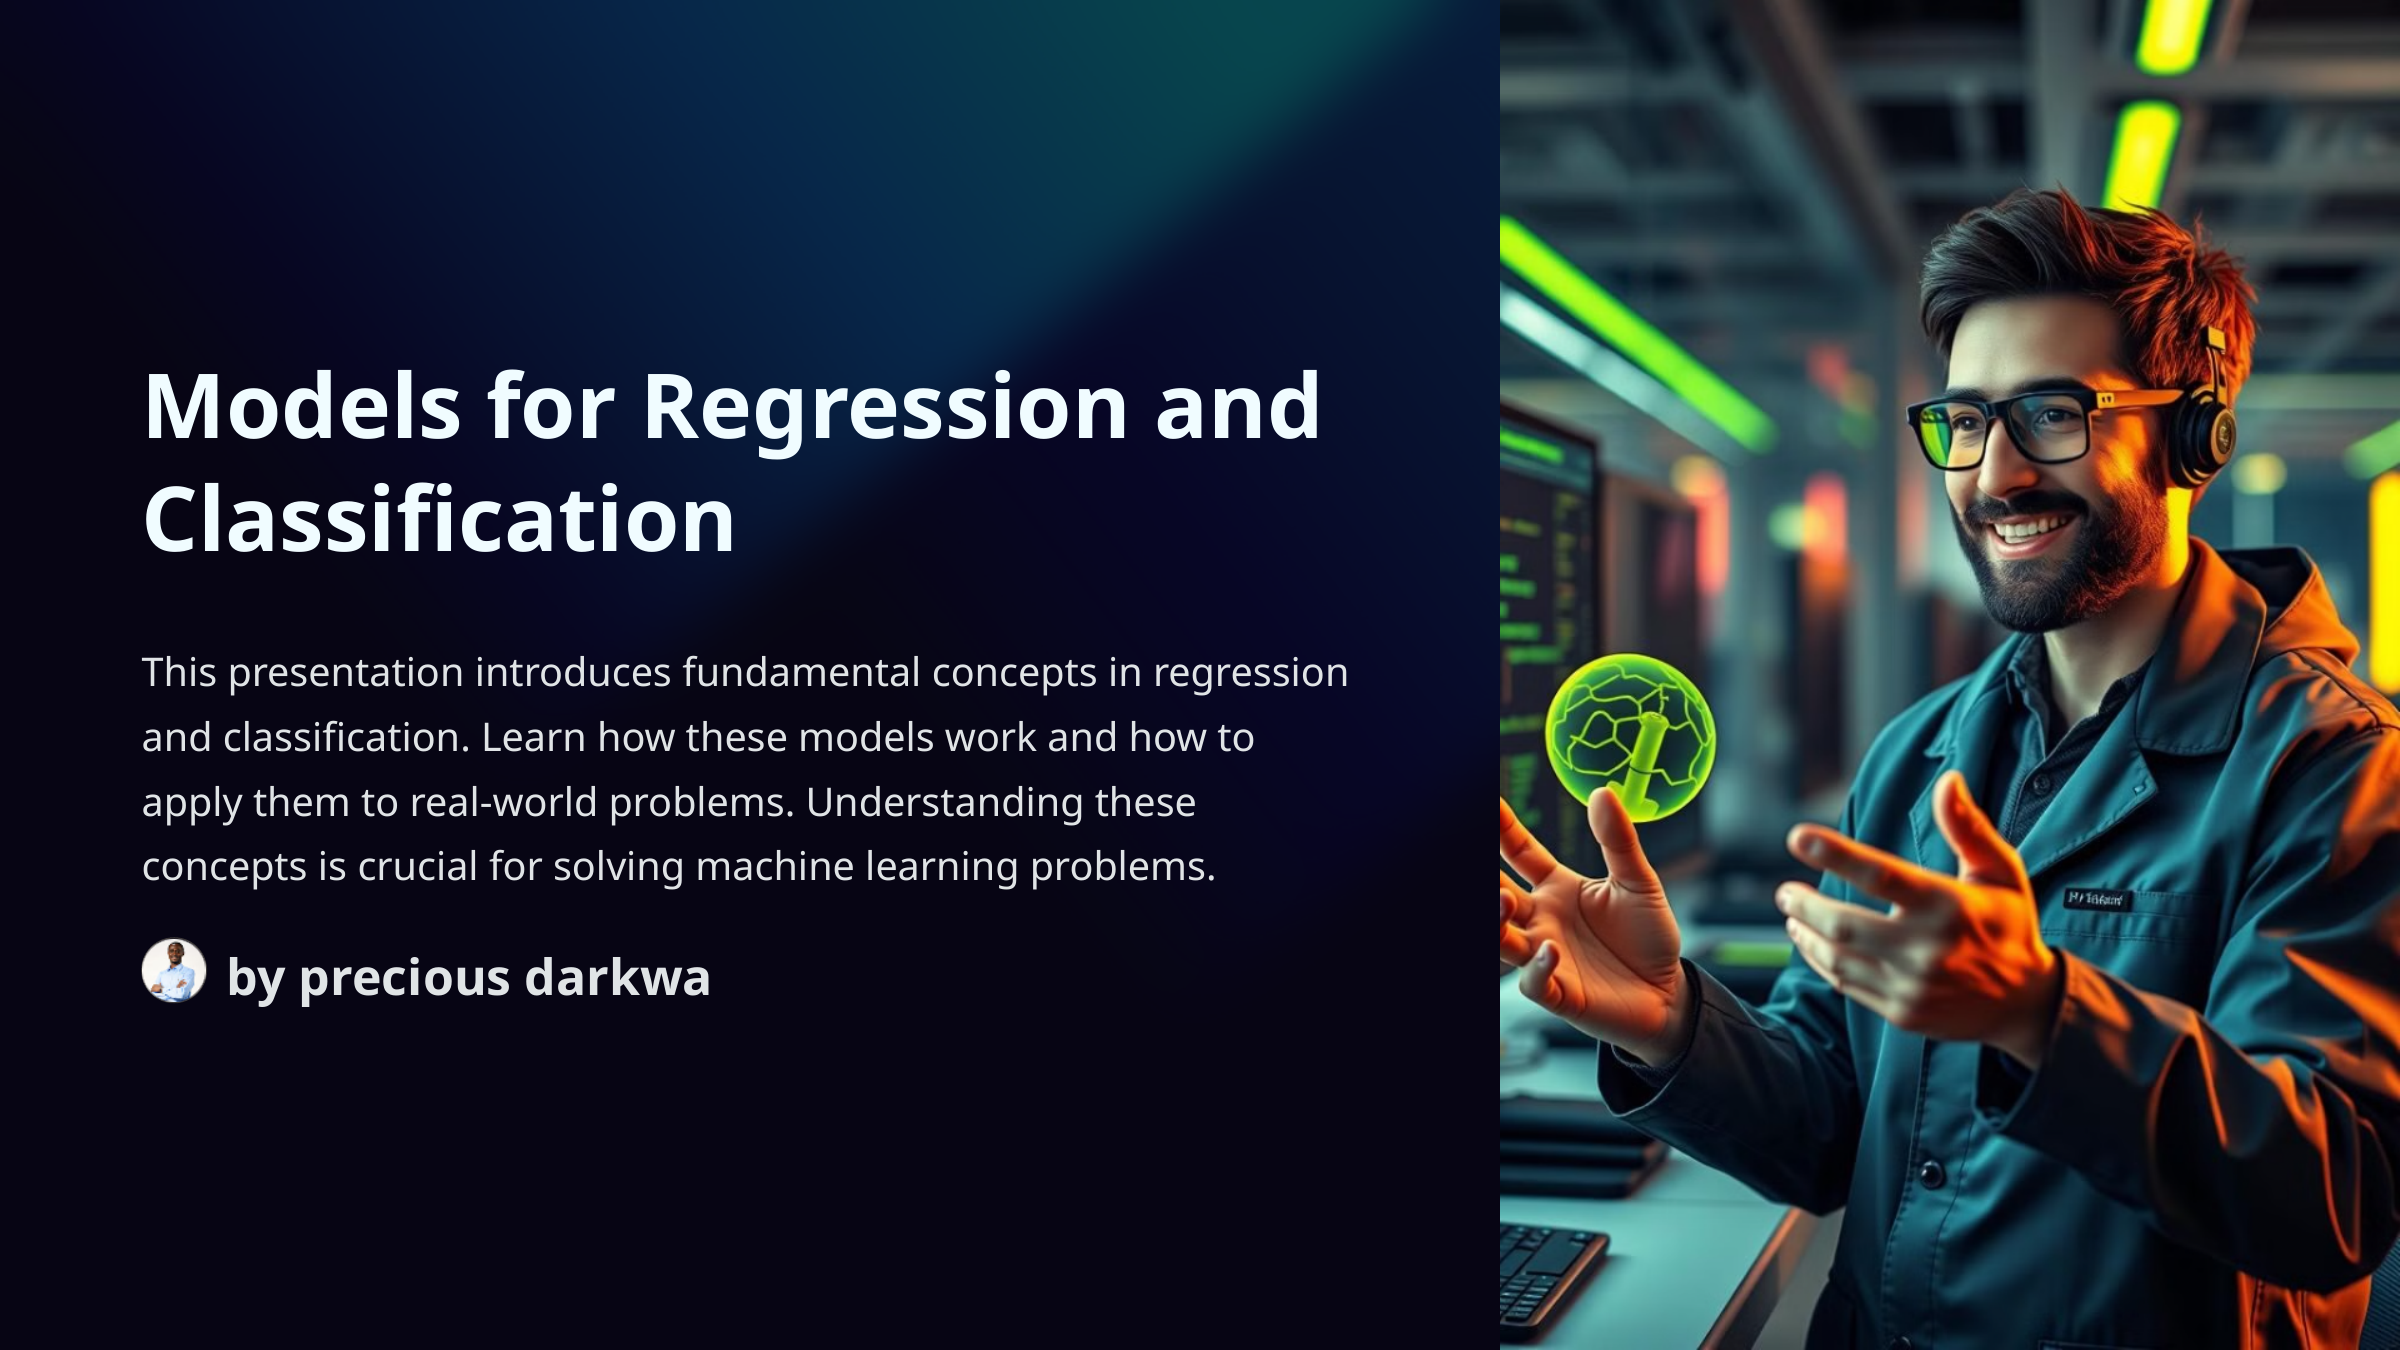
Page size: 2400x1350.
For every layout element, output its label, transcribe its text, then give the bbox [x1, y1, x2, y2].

text_box by precious darkwa [226, 934, 664, 1006]
picture [142, 939, 206, 1002]
picture [1499, 0, 2400, 1350]
text_box This presentation introduces fundamental concepts in regression and classification. Learn how these models work and how to apply them to real-world problems. Understanding these concepts is crucial for solving machine learning problems. [141, 630, 1359, 890]
text_box Models for Regression and Classification [141, 344, 1359, 570]
